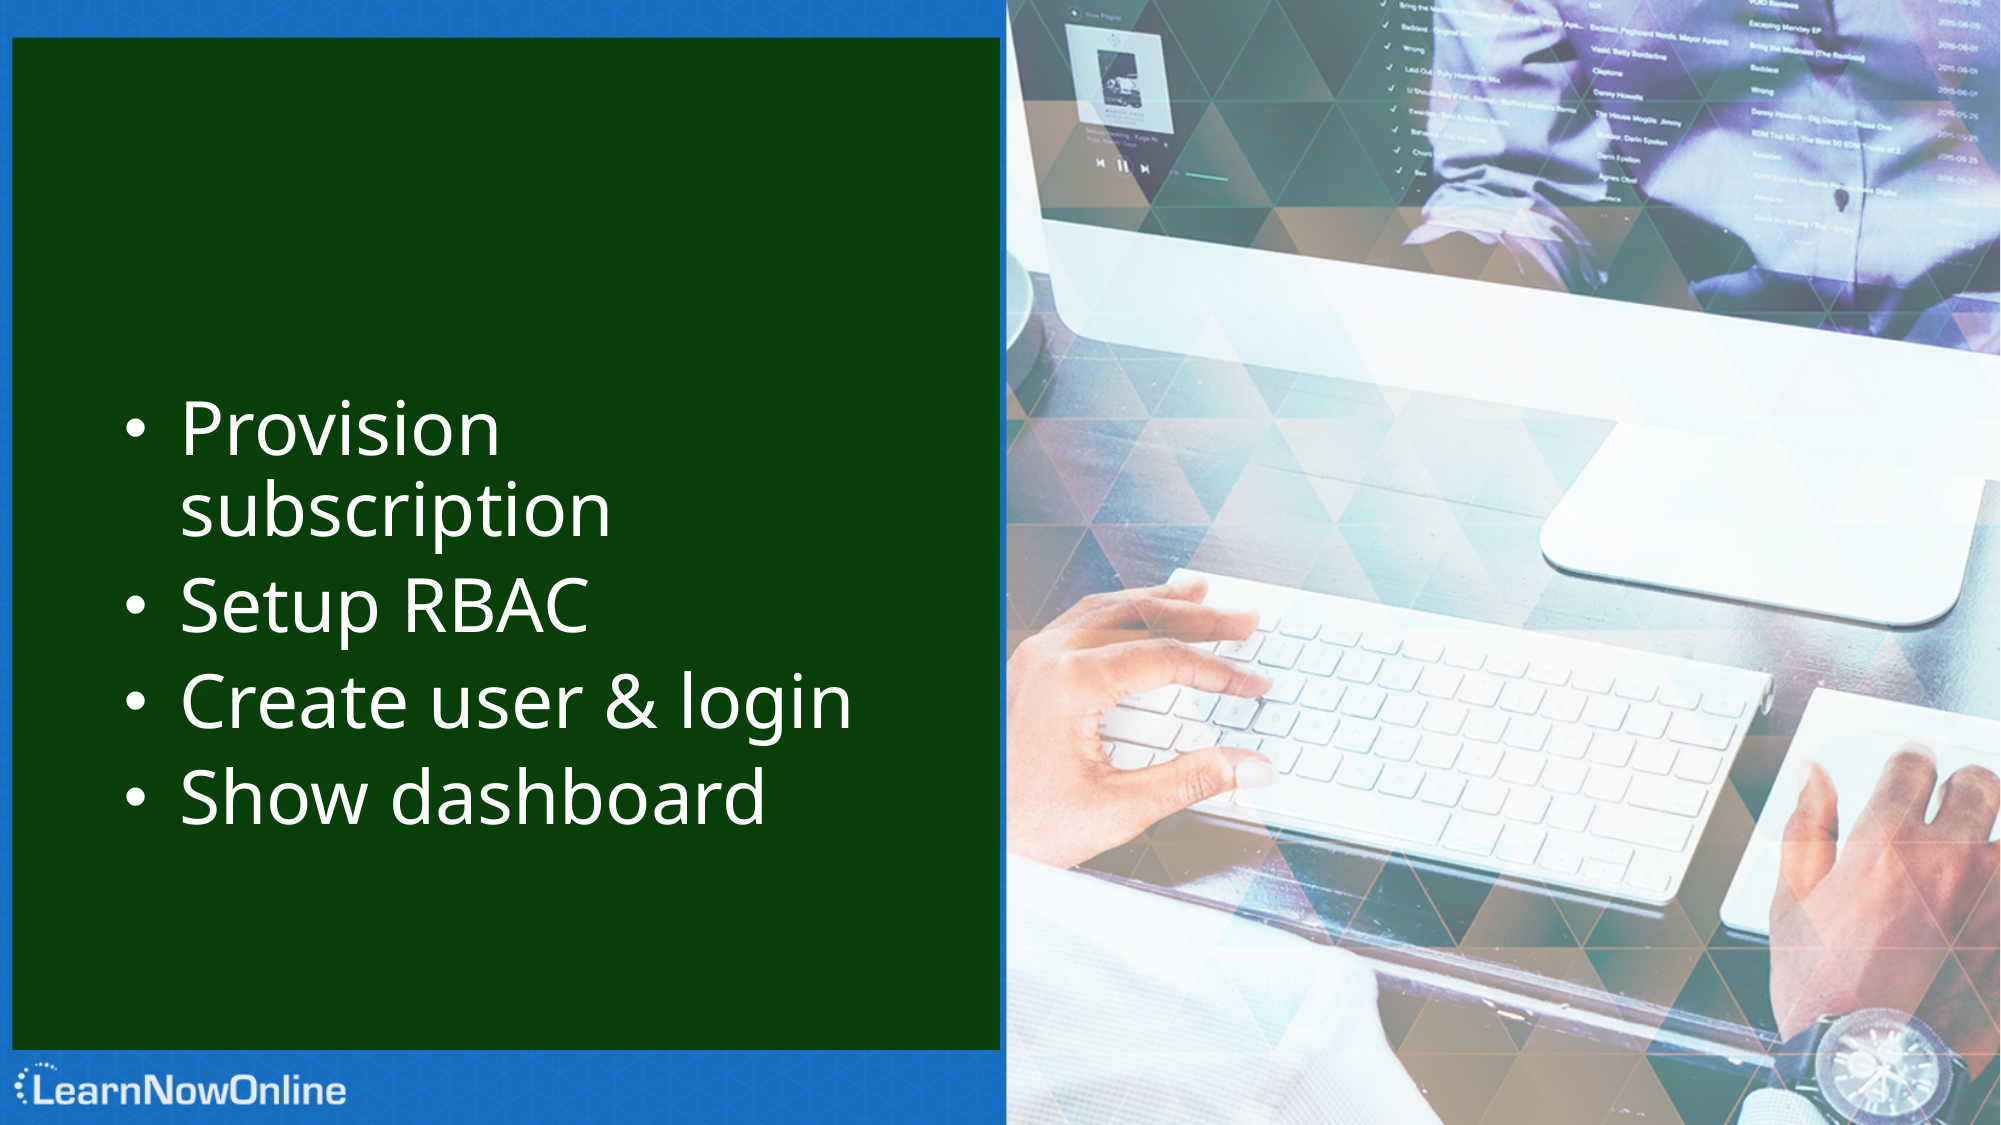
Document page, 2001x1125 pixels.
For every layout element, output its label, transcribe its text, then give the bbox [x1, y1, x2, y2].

list Provision subscription Setup RBAC Create user & login Show dashboard [99, 376, 900, 963]
picture [0, 0, 2001, 1125]
